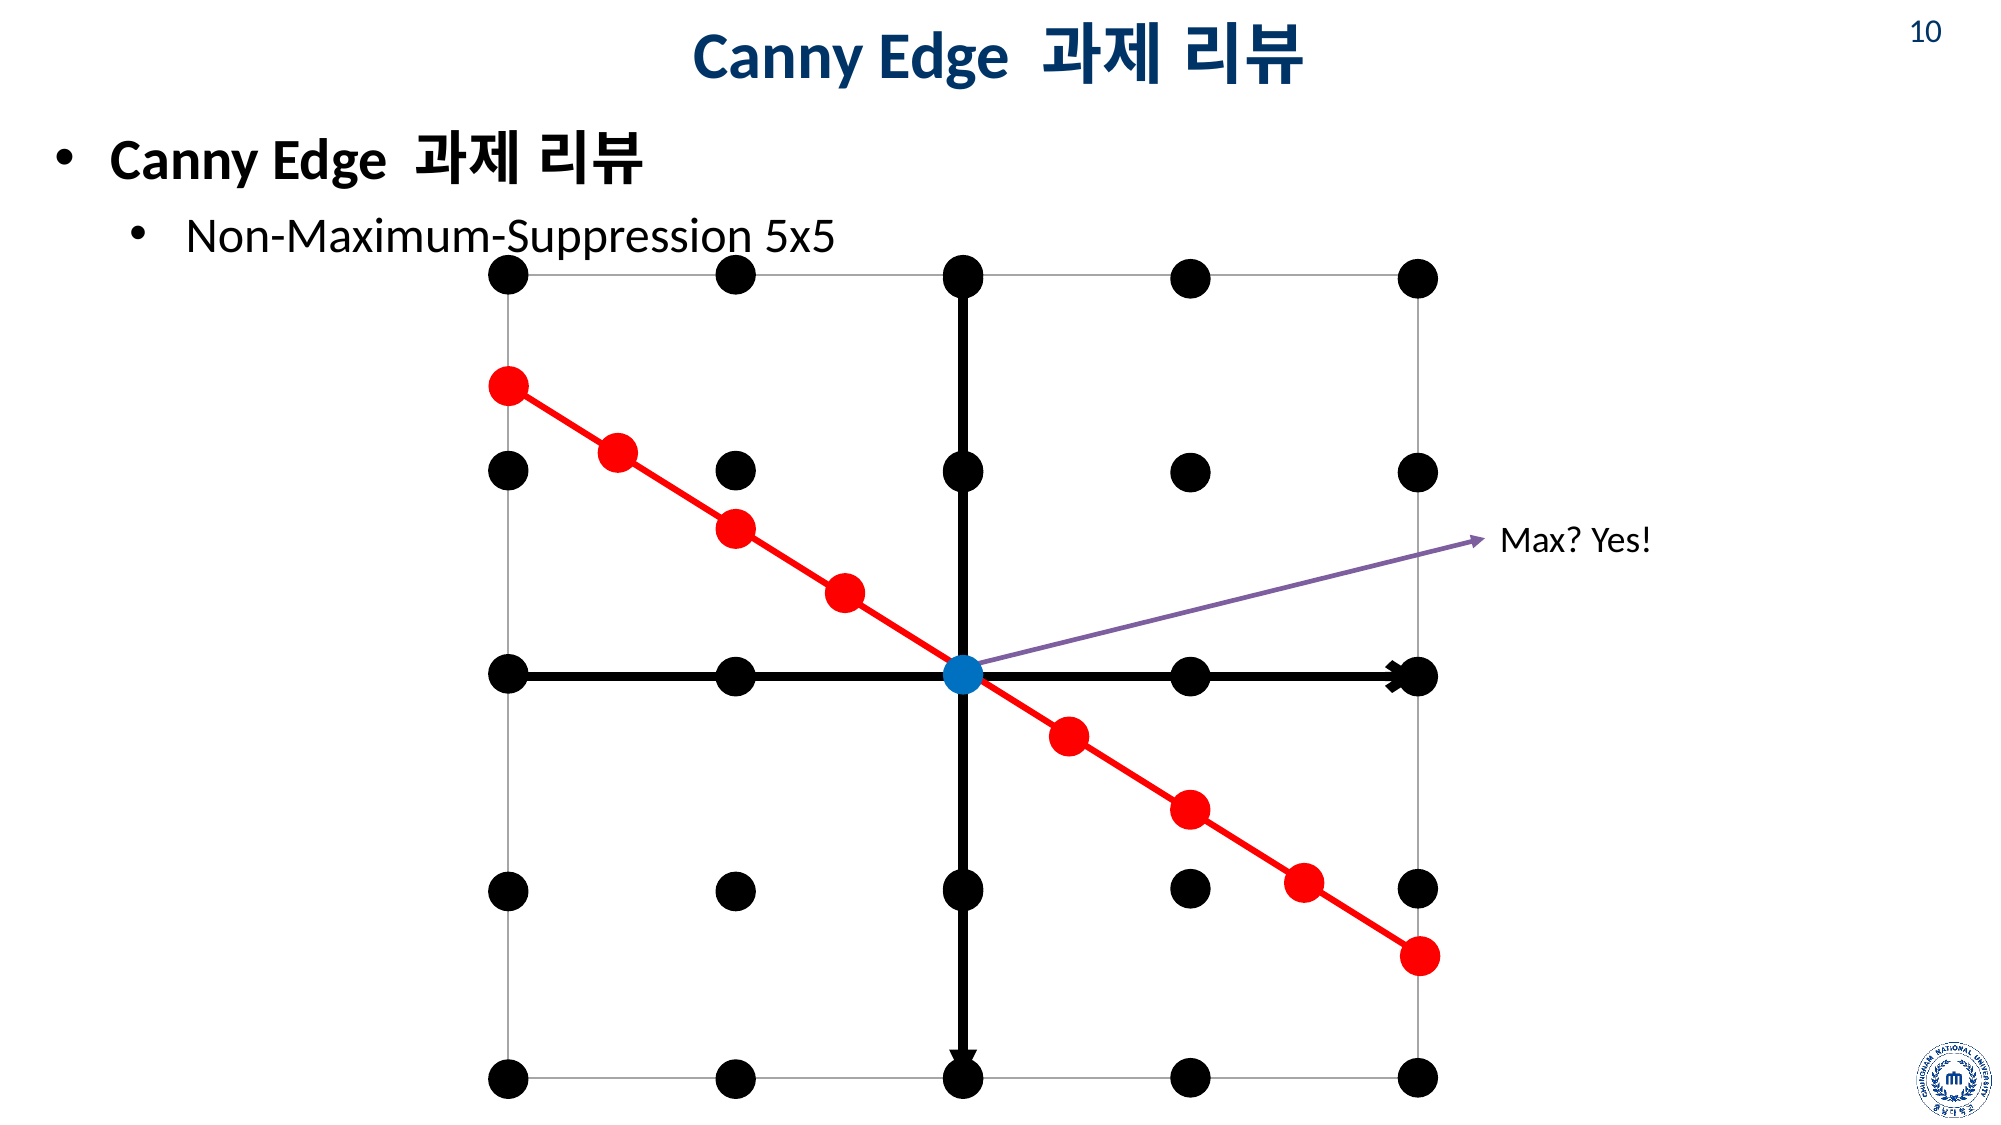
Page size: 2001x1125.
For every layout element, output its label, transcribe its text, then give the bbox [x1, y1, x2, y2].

title Canny Edge 과제 리뷰 [279, 2, 1721, 102]
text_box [489, 452, 502, 489]
text_box [506, 960, 510, 1059]
picture [1916, 1042, 1994, 1118]
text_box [984, 260, 1437, 297]
text_box [1170, 1057, 1211, 1098]
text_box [489, 256, 982, 293]
text_box Canny Edge 과제 리뷰 Non-Maximum-Suppression 5x5 [39, 113, 1961, 1035]
text_box [488, 366, 529, 405]
text_box [488, 655, 502, 693]
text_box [489, 1061, 982, 1098]
text_box [1400, 936, 1441, 977]
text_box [508, 385, 1419, 954]
text_box [1397, 1057, 1439, 1098]
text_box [1424, 454, 1437, 491]
text_box [1416, 305, 1420, 385]
text_box [506, 301, 510, 366]
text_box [489, 873, 502, 910]
text_box [1211, 1076, 1397, 1080]
text_box [1424, 673, 1439, 696]
text_box Max? Yes! [1485, 507, 1743, 568]
text_box [1416, 976, 1420, 1058]
text_box [986, 1076, 1170, 1080]
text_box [975, 537, 1486, 665]
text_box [1424, 870, 1437, 907]
